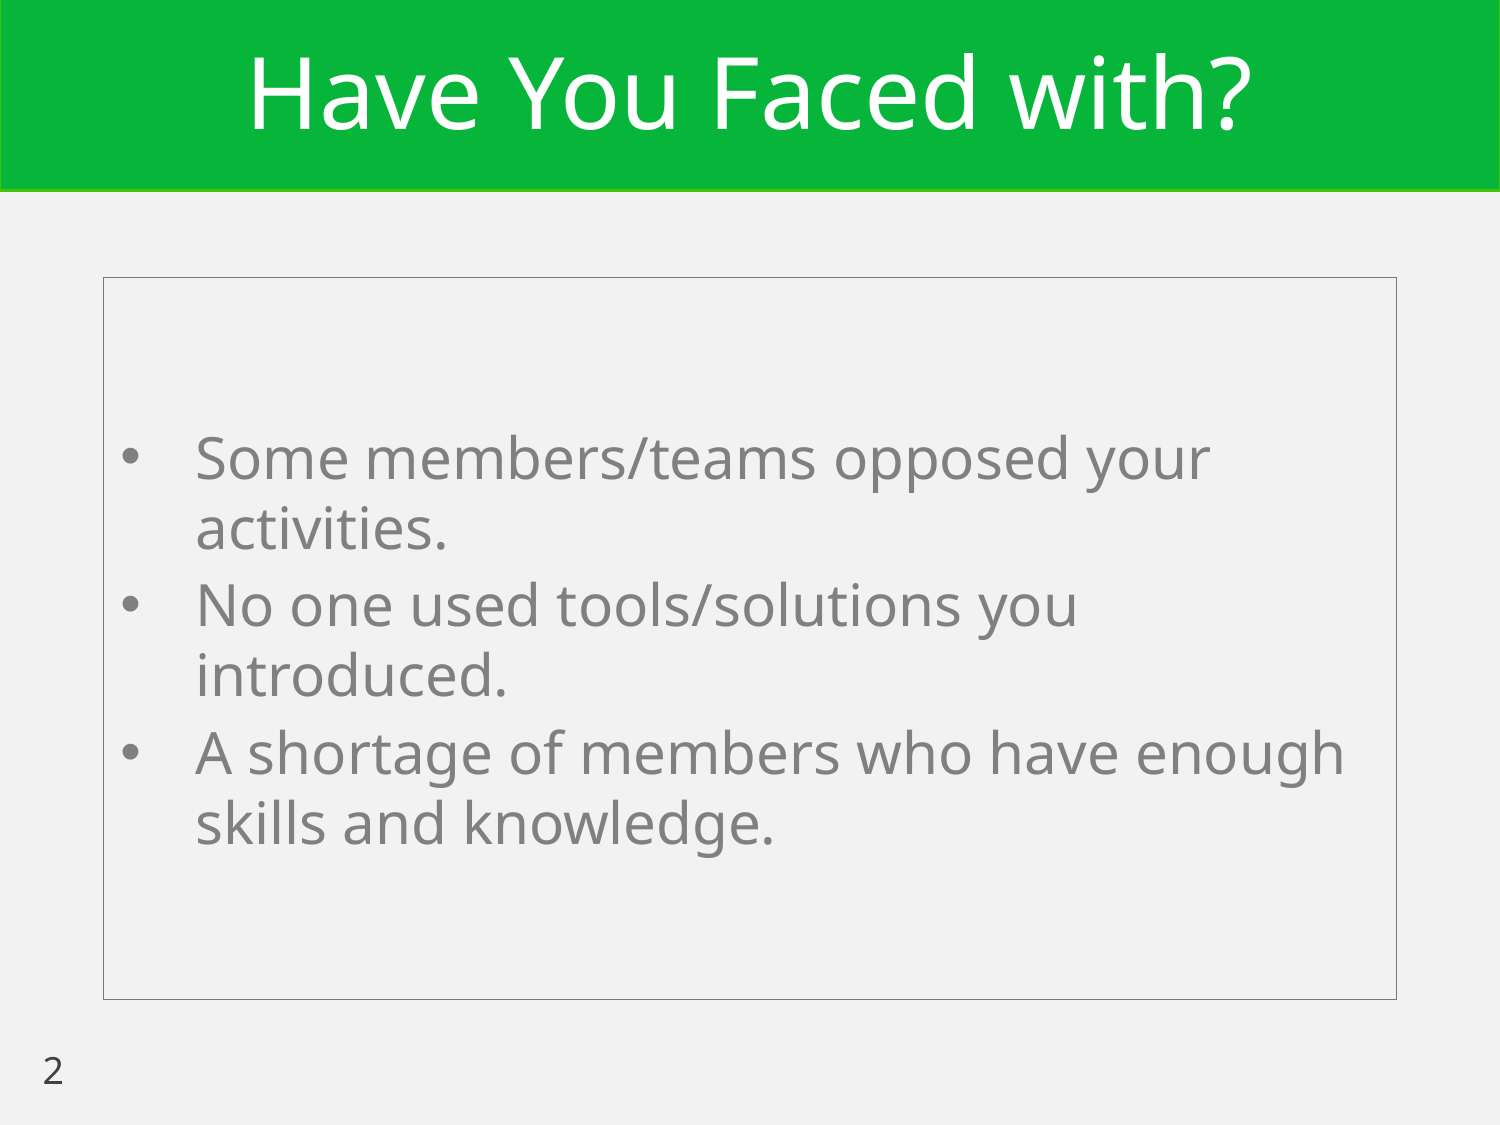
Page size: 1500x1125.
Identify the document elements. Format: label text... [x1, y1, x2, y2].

slide_number 2 [27, 1042, 146, 1102]
list Some members/teams opposed your activities. No one used tools/solutions you introduced. A shortage of members who have enough skills and knowledge. [103, 277, 1397, 1000]
title Have You Faced with? [0, 53, 1500, 140]
